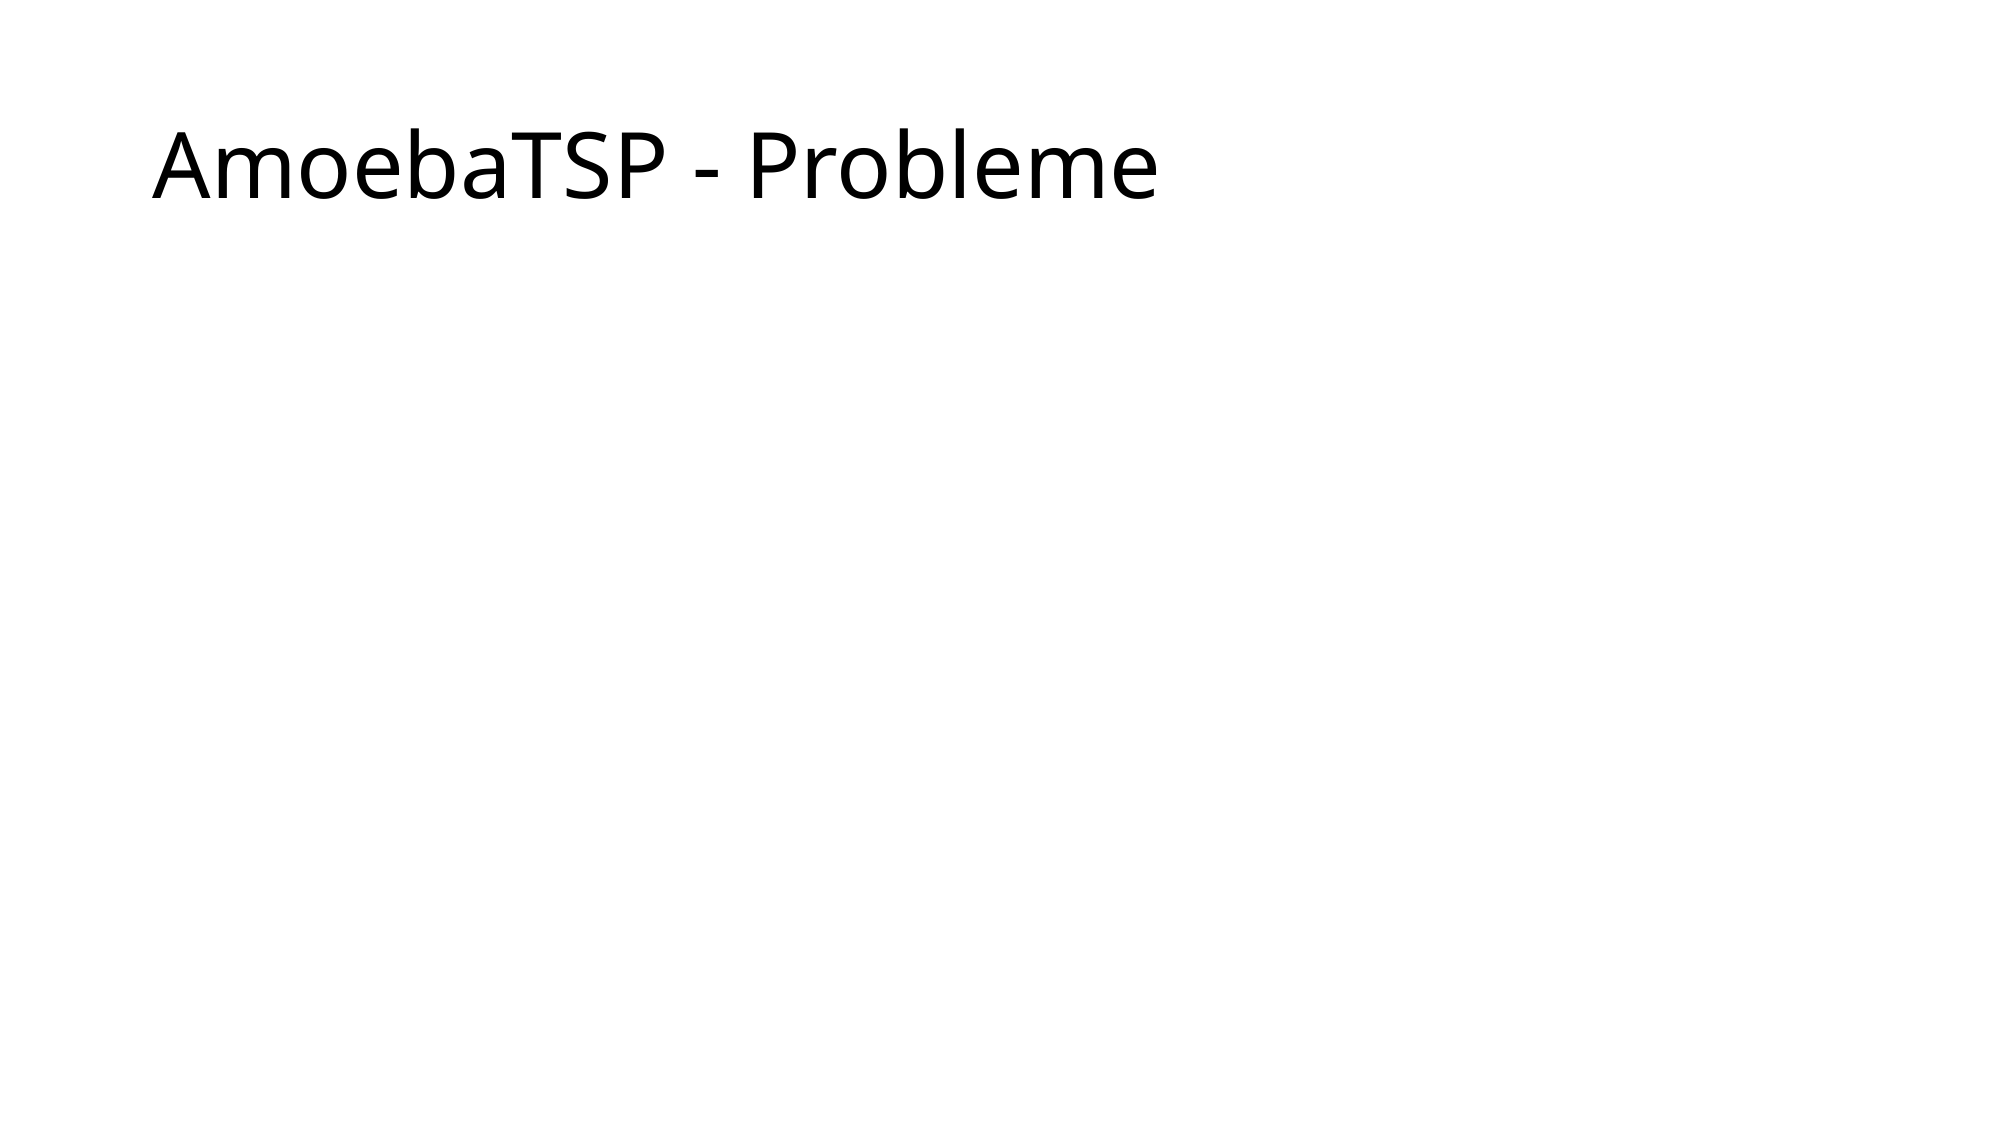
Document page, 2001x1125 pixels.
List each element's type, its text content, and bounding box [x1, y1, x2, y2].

title AmoebaTSP - Probleme [137, 59, 1863, 278]
